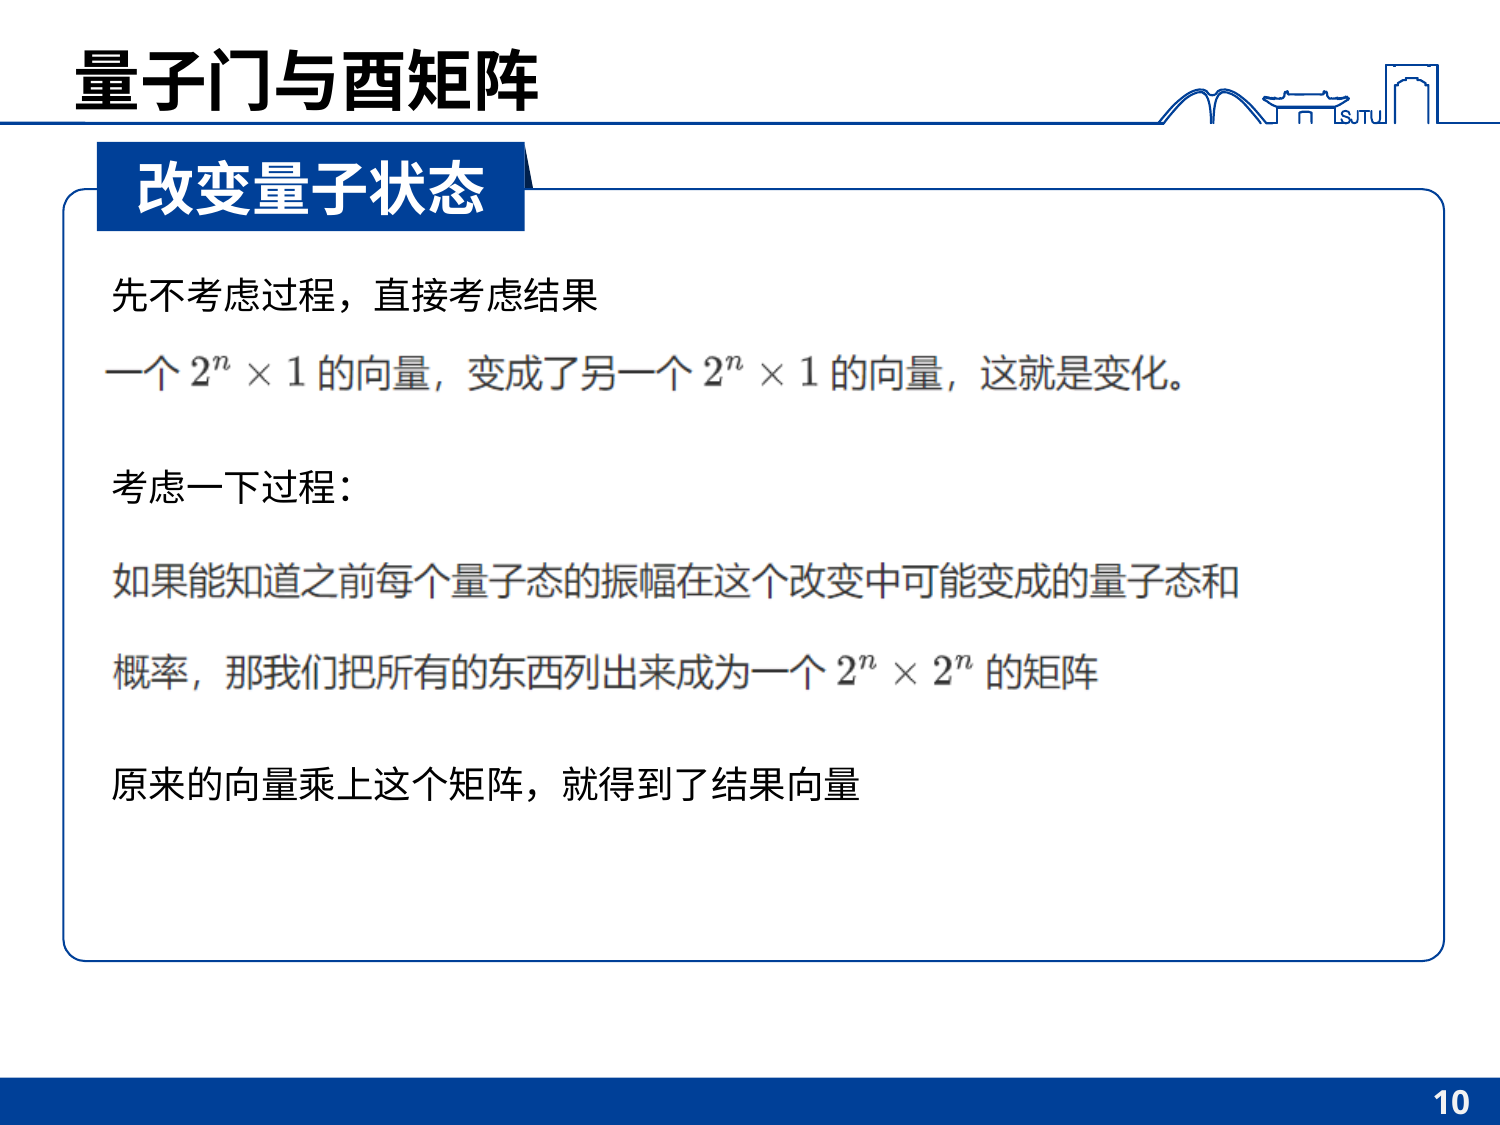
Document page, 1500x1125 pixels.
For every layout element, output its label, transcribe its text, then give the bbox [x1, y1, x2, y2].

text_box [526, 151, 533, 188]
text_box 原来的向量乘上这个矩阵，就得到了结果向量 [96, 753, 1074, 814]
picture [96, 331, 1214, 410]
title 量子门与酉矩阵 [58, 34, 1439, 128]
picture [96, 550, 1274, 712]
text_box 先不考虑过程，直接考虑结果 [96, 265, 849, 325]
text_box 考虑一下过程： [96, 456, 849, 517]
text_box 改变量子状态 [96, 141, 526, 232]
text_box [62, 188, 1446, 963]
